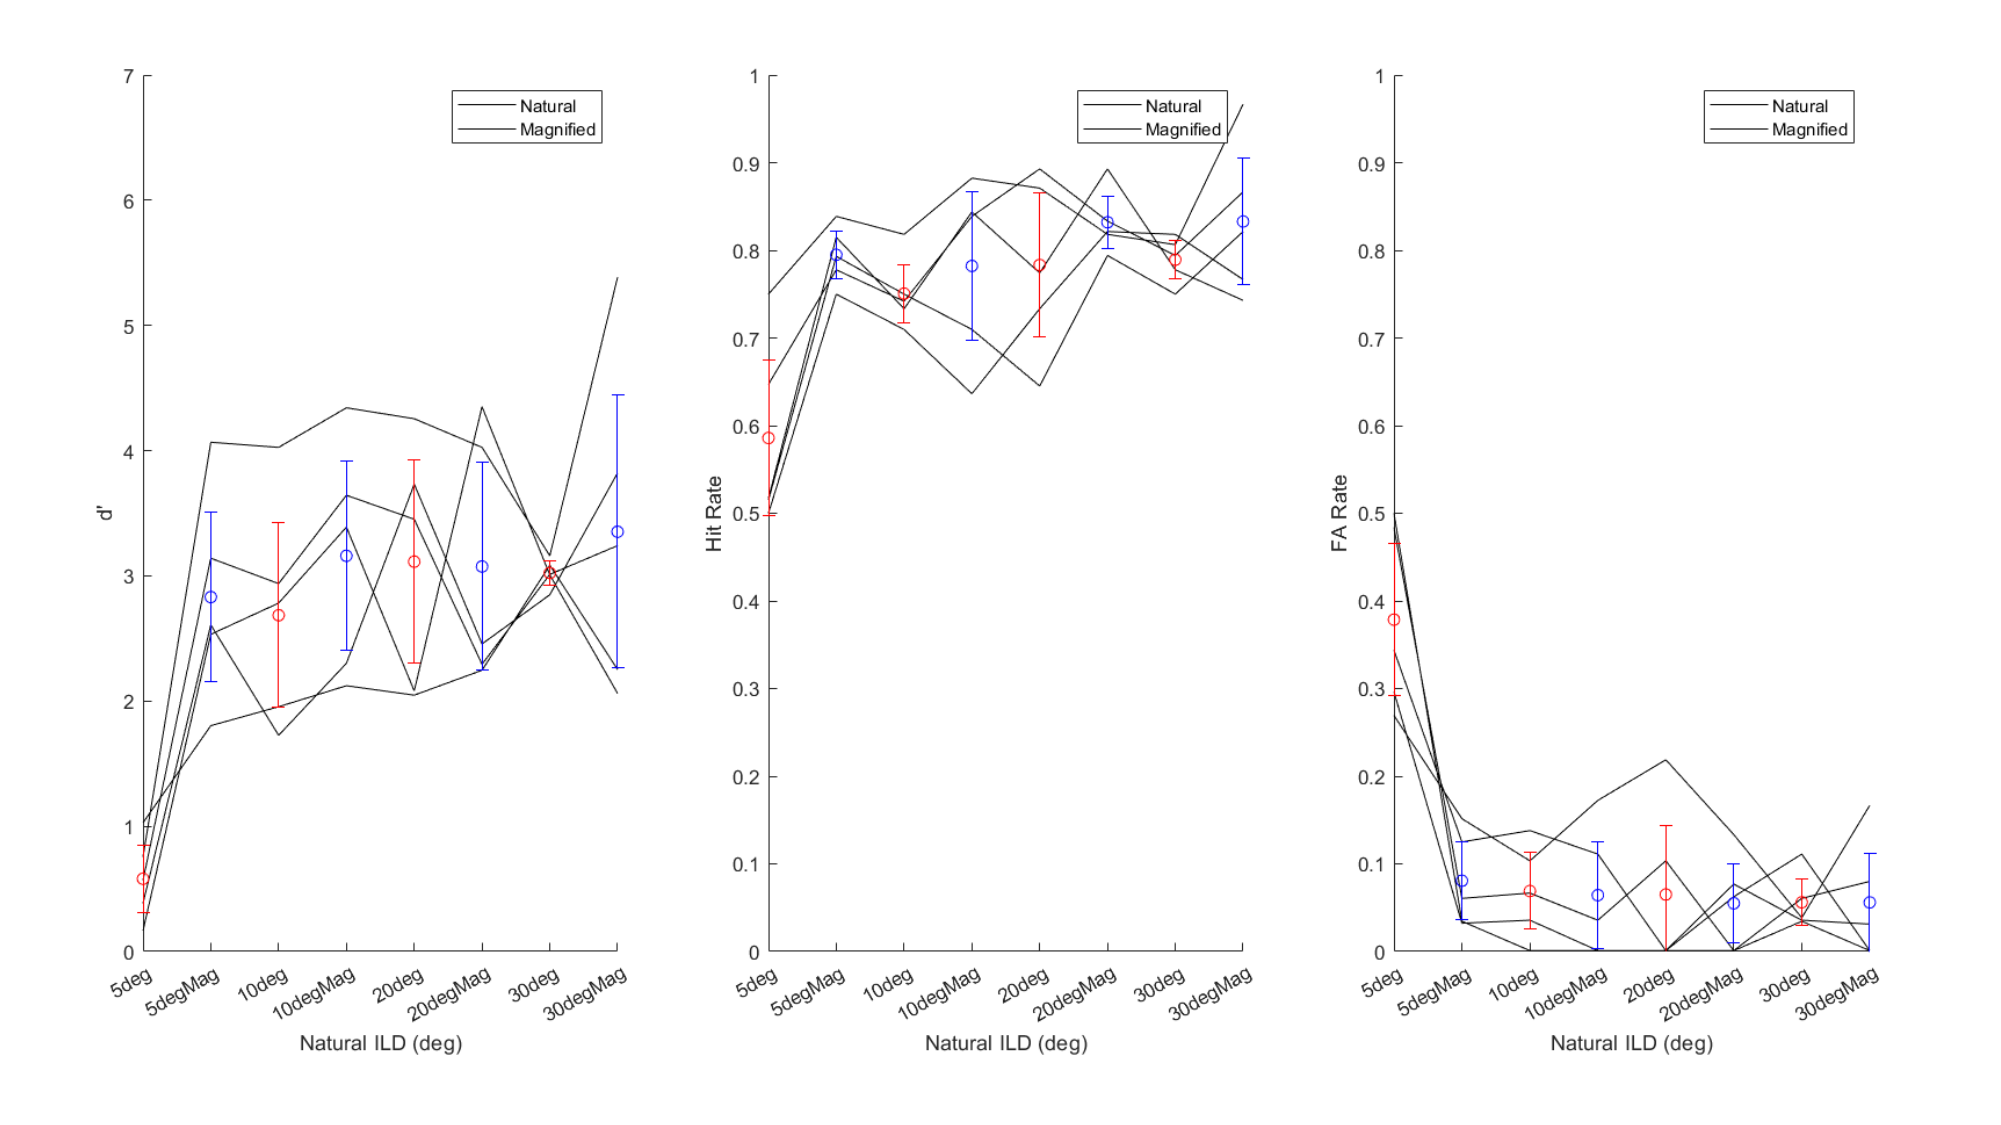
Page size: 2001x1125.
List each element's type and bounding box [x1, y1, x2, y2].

picture [59, 31, 1916, 1070]
